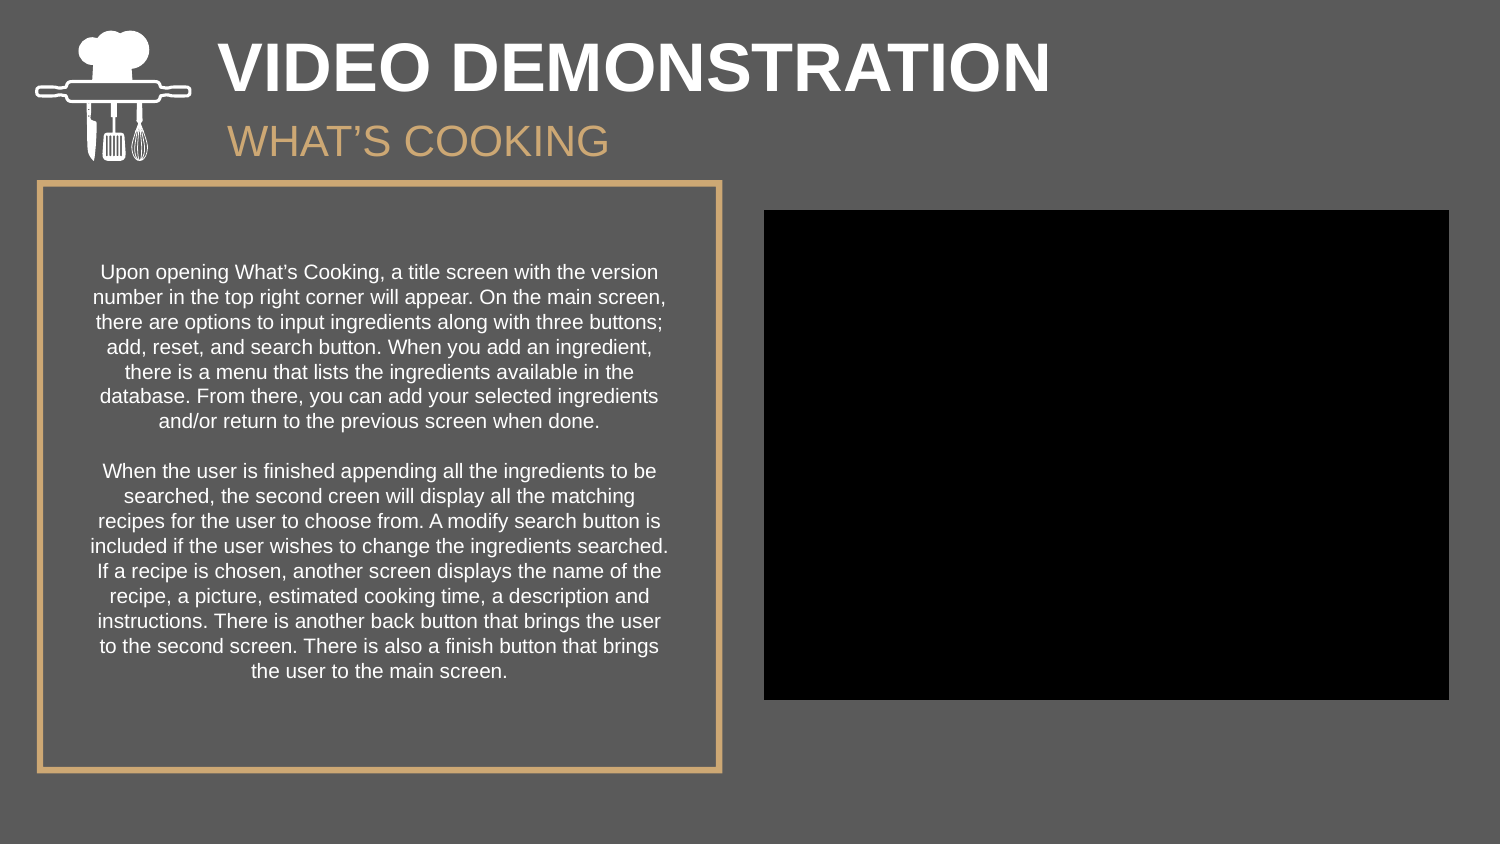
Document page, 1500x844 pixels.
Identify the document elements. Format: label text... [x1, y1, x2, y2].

text_box [36, 180, 723, 774]
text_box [36, 30, 191, 162]
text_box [763, 209, 1450, 702]
text_box VIDEO DEMONSTRATION [206, 16, 1313, 111]
text_box WHAT’S COOKING [215, 103, 655, 175]
text_box Upon opening What’s Cooking, a title screen with the version number in the top right corner will appear. On the main screen, there are options to input ingredients along with three buttons; add, reset, and search button. When you add an ingredient, there is a menu that lists the ingredients available in the database. From there, you can add your selected ingredients and/or return to the previous screen when done. When the user is finished appending all the ingredients to be searched, the second creen will display all the matching recipes for the user to choose from. A modify search button is included if the user wishes to change the ingredients searched. If a recipe is chosen, another screen displays the name of the recipe, a picture, estimated cooking time, a description and instructions. There is another back button that brings the user to the second screen. There is also a finish button that brings the user to the main screen. [78, 252, 681, 701]
